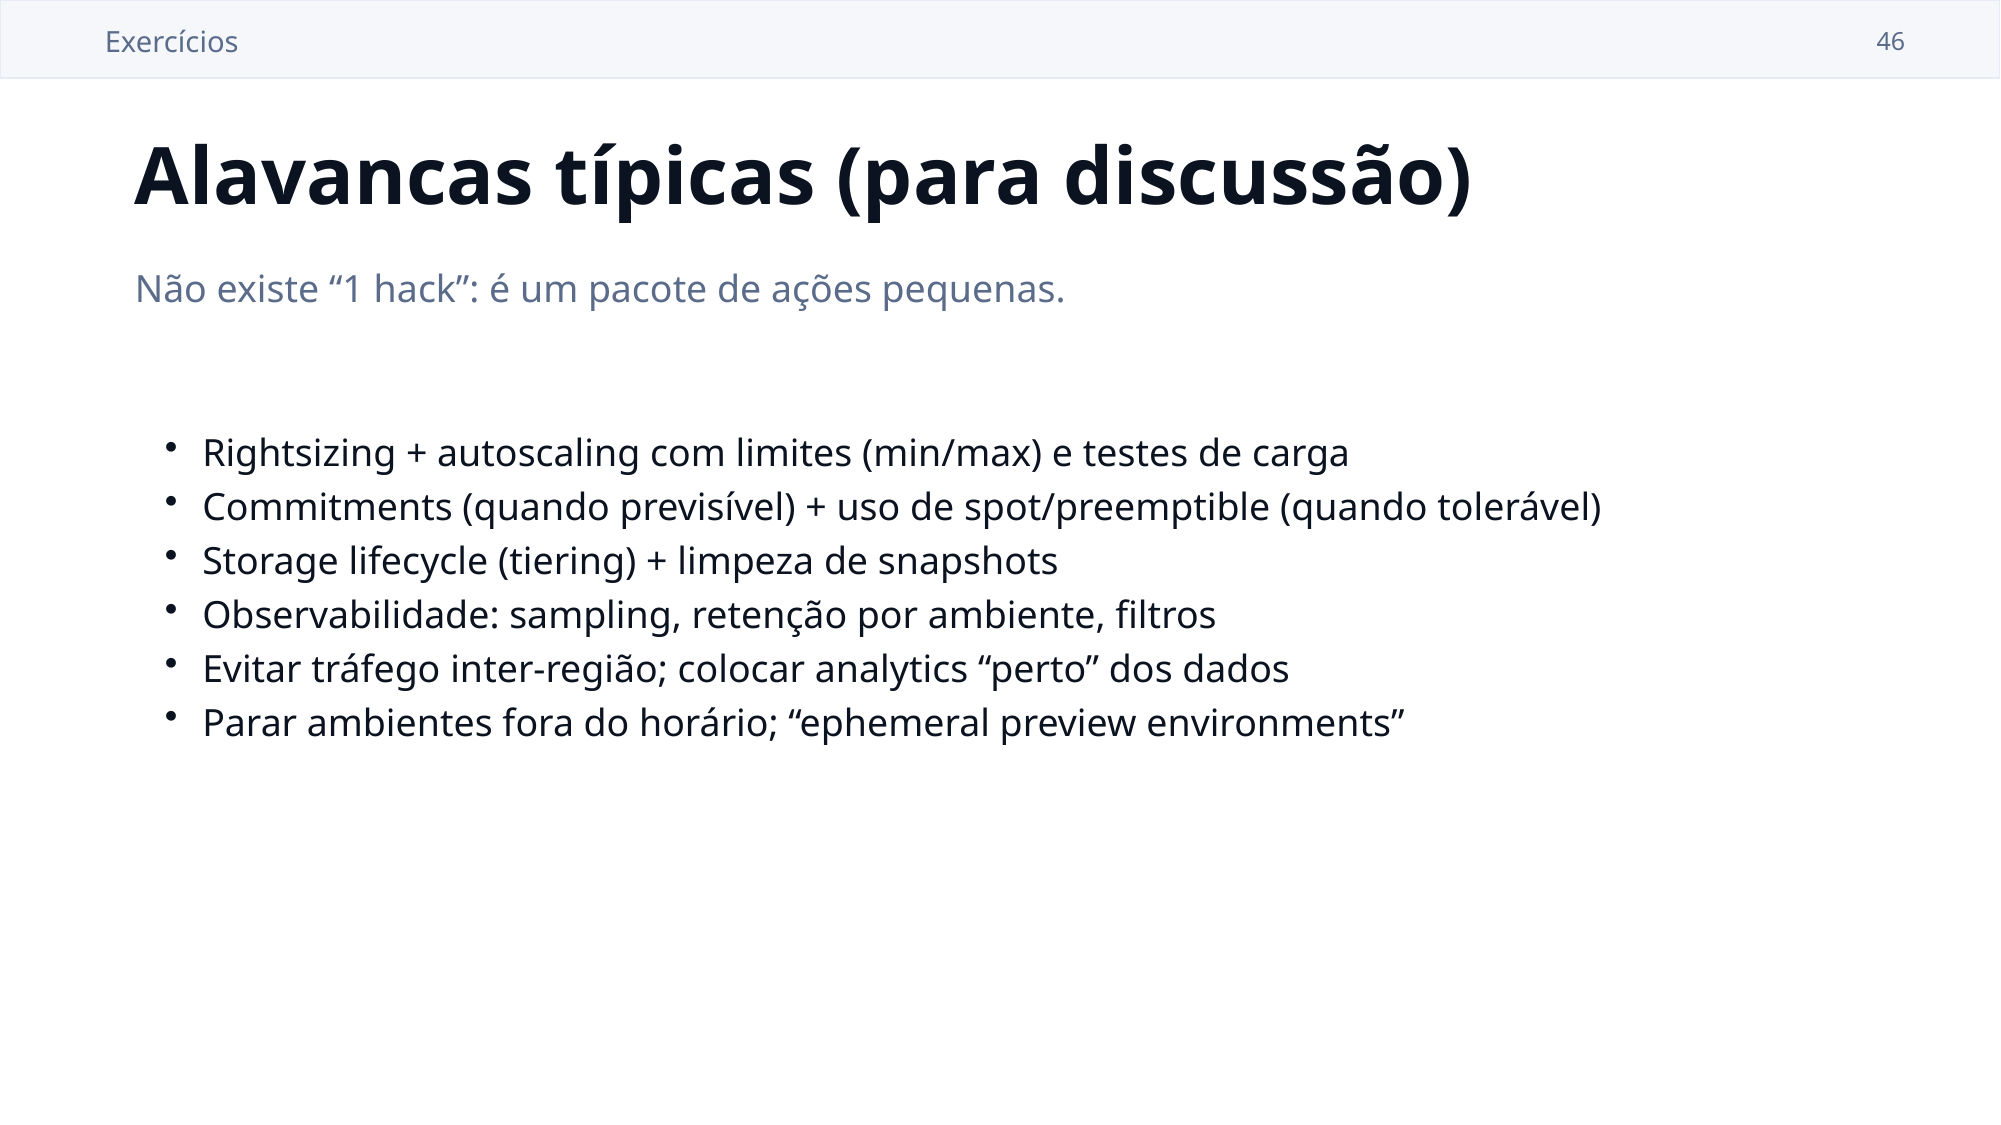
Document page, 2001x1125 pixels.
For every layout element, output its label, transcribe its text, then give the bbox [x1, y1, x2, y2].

text_box Exercícios [89, 17, 1515, 63]
text_box [0, 0, 2000, 78]
text_box Não existe “1 hack”: é um pacote de ações pequenas. [119, 242, 1875, 333]
text_box Rightsizing + autoscaling com limites (min/max) e testes de carga Commitments (quando previsível) + uso de spot/preemptible (quando tolerável) Storage lifecycle (tiering) + limpeza de snapshots Observabilidade: sampling, retenção por ambiente, filtros Evitar tráfego inter-região; colocar analytics “perto” dos dados Parar ambientes fora do horário; “ephemeral preview environments” [149, 412, 1890, 1013]
text_box 46 [1574, 17, 1920, 63]
text_box Alavancas típicas (para discussão) [119, 116, 1875, 230]
